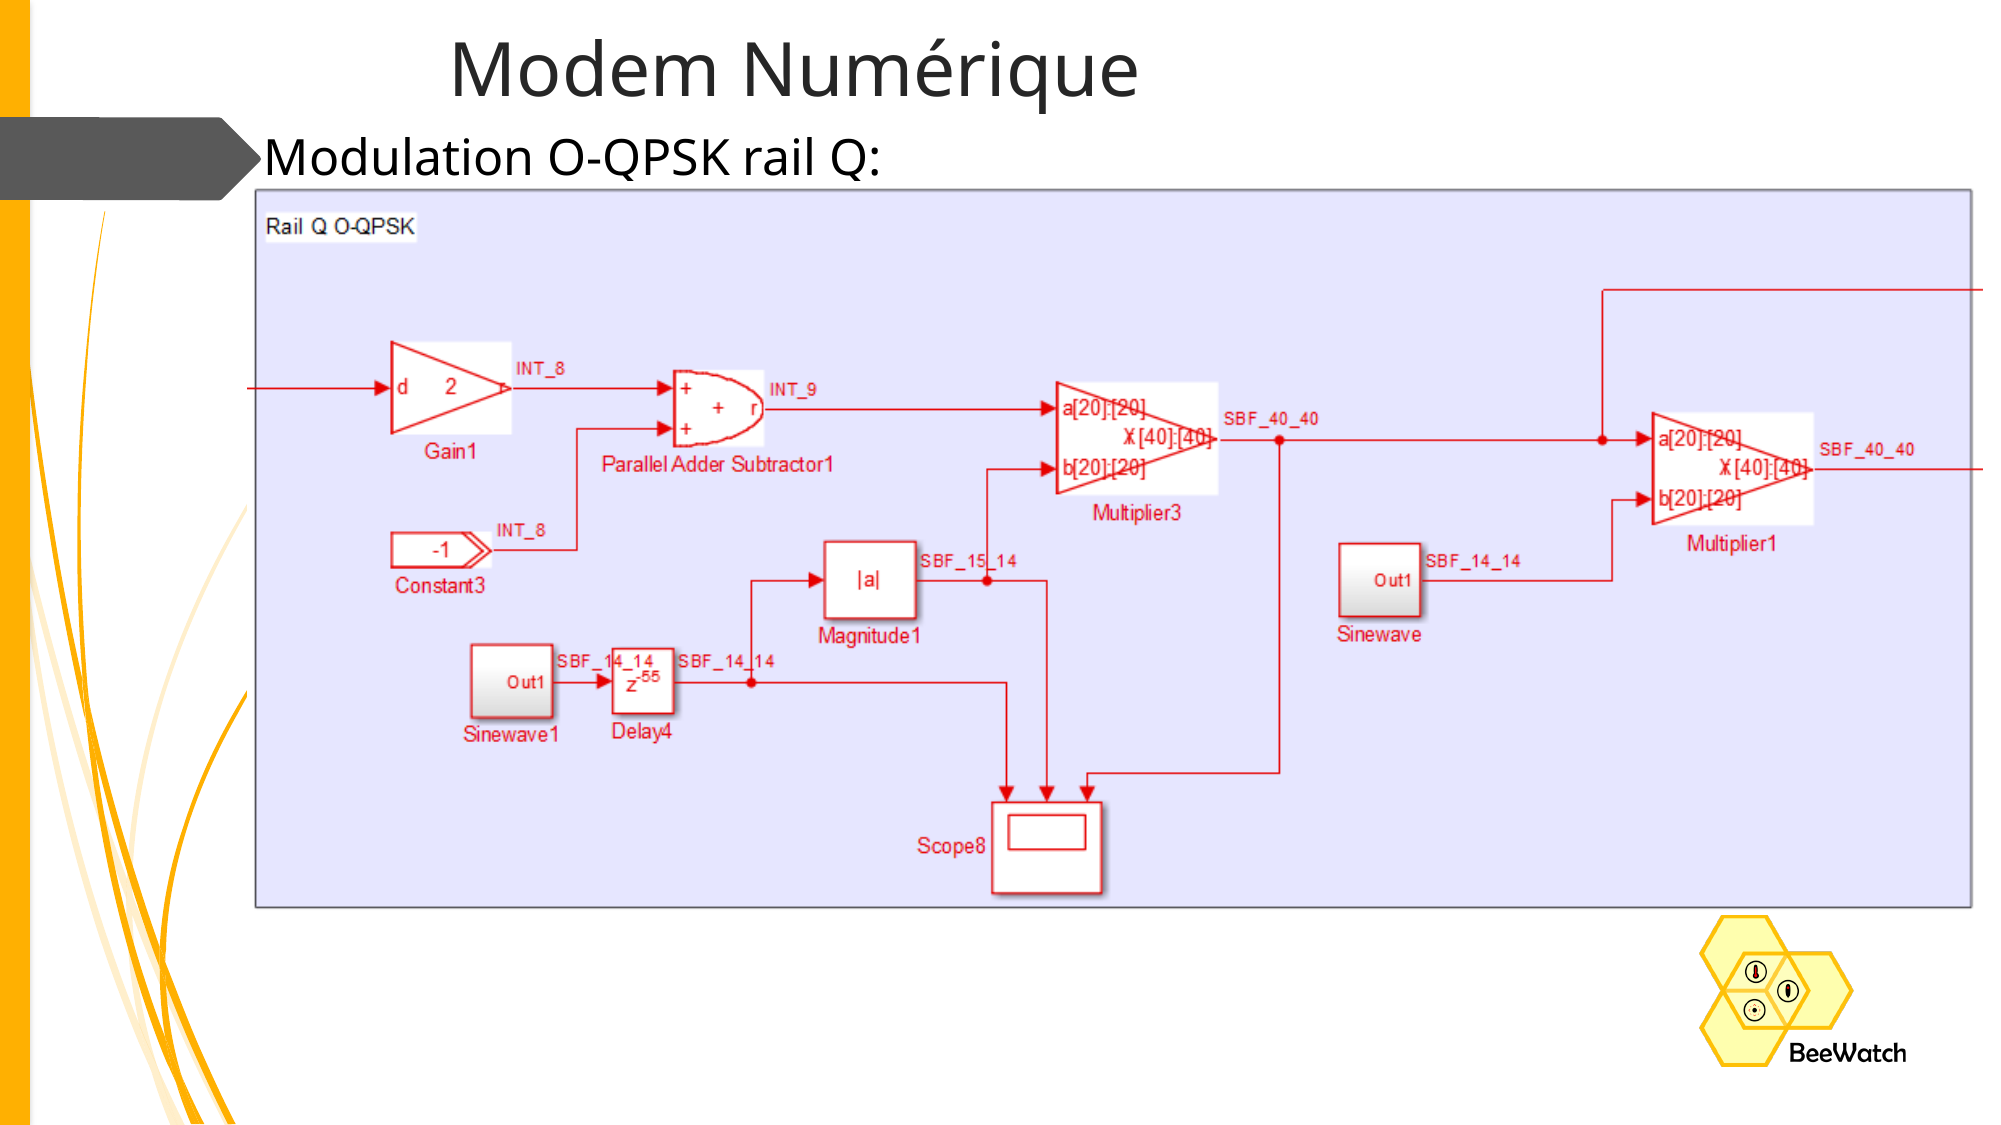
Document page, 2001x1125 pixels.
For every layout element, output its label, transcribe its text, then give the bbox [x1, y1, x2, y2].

title Modem Numérique [433, 13, 1896, 118]
text_box Modulation O-QPSK rail Q: [249, 118, 2000, 194]
picture [246, 180, 1984, 1067]
